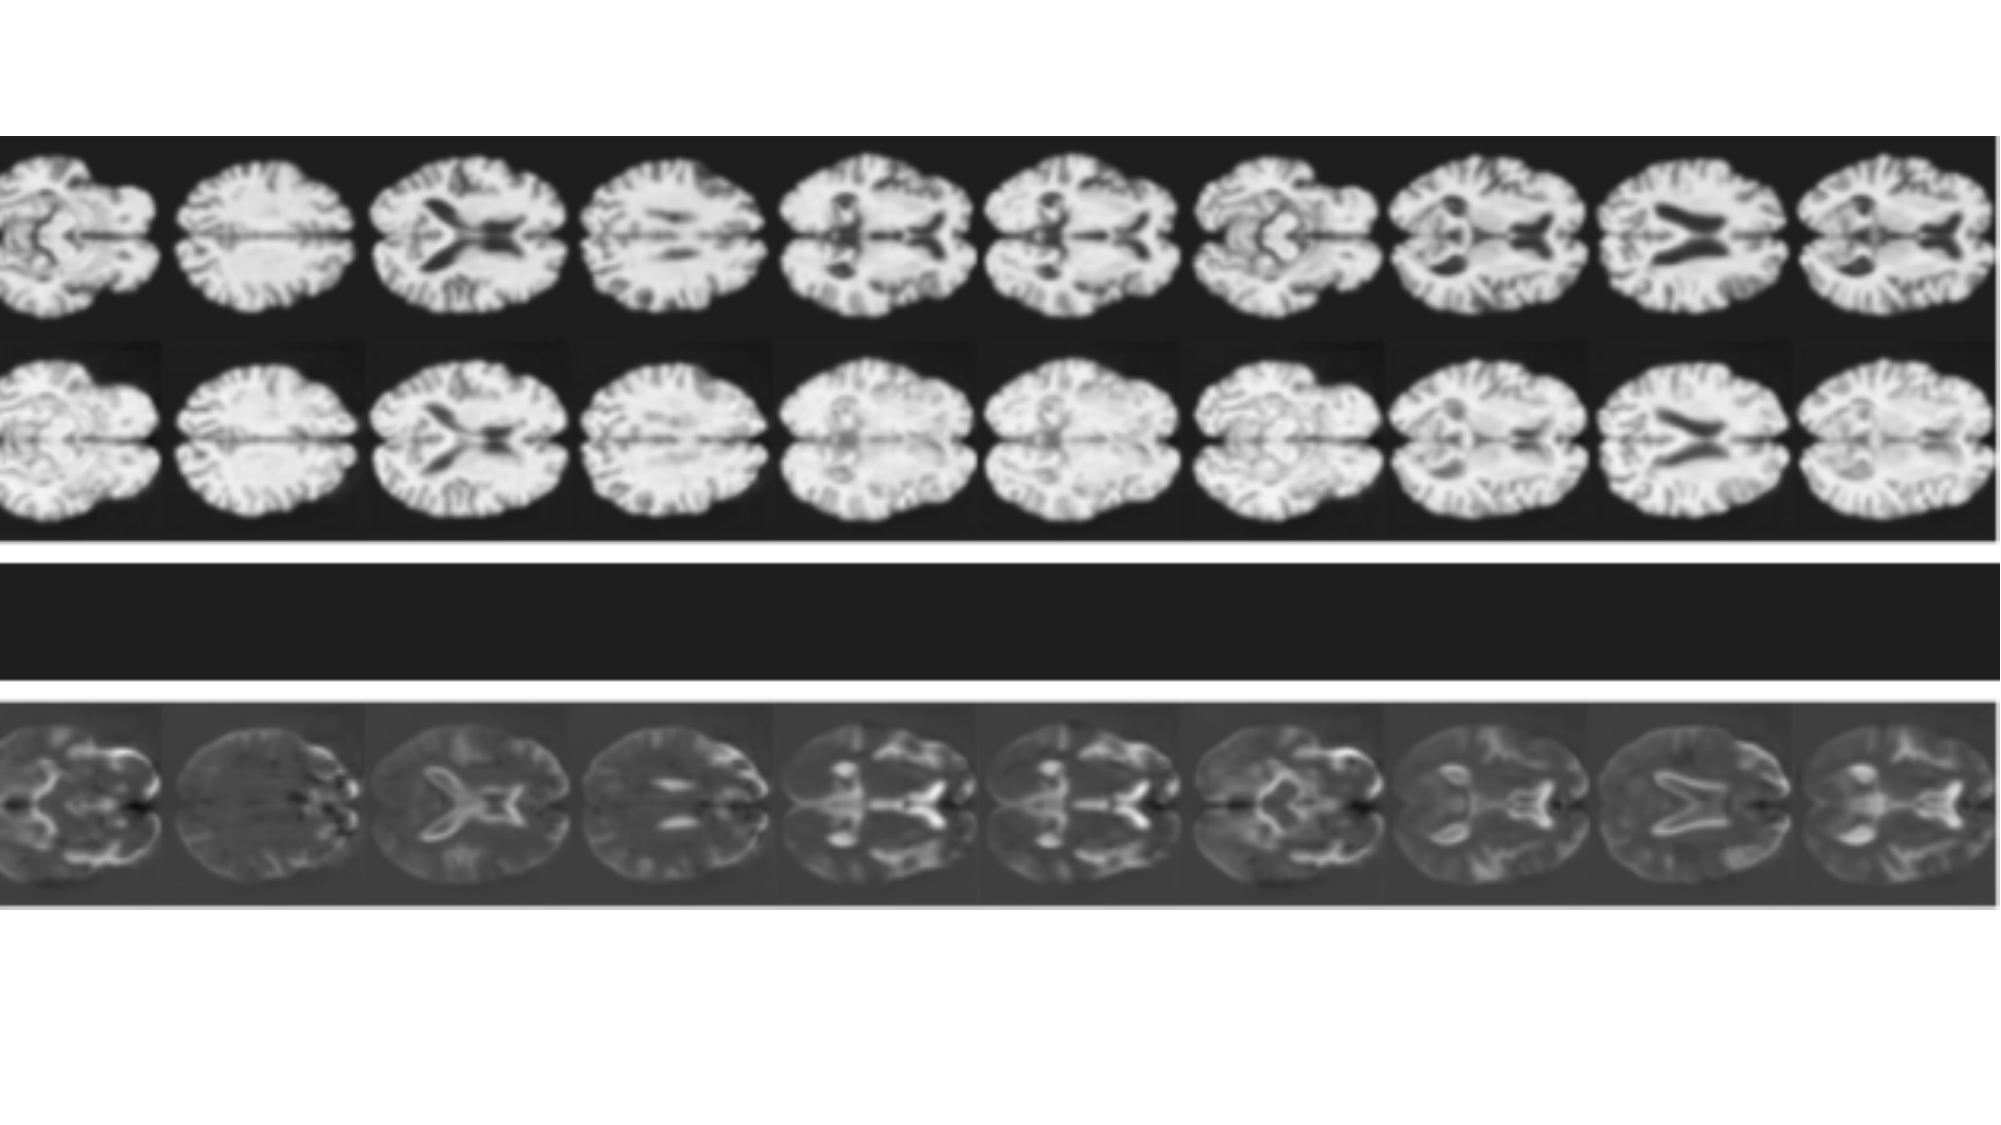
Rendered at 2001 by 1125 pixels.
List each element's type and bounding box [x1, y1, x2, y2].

picture [0, 136, 2000, 911]
